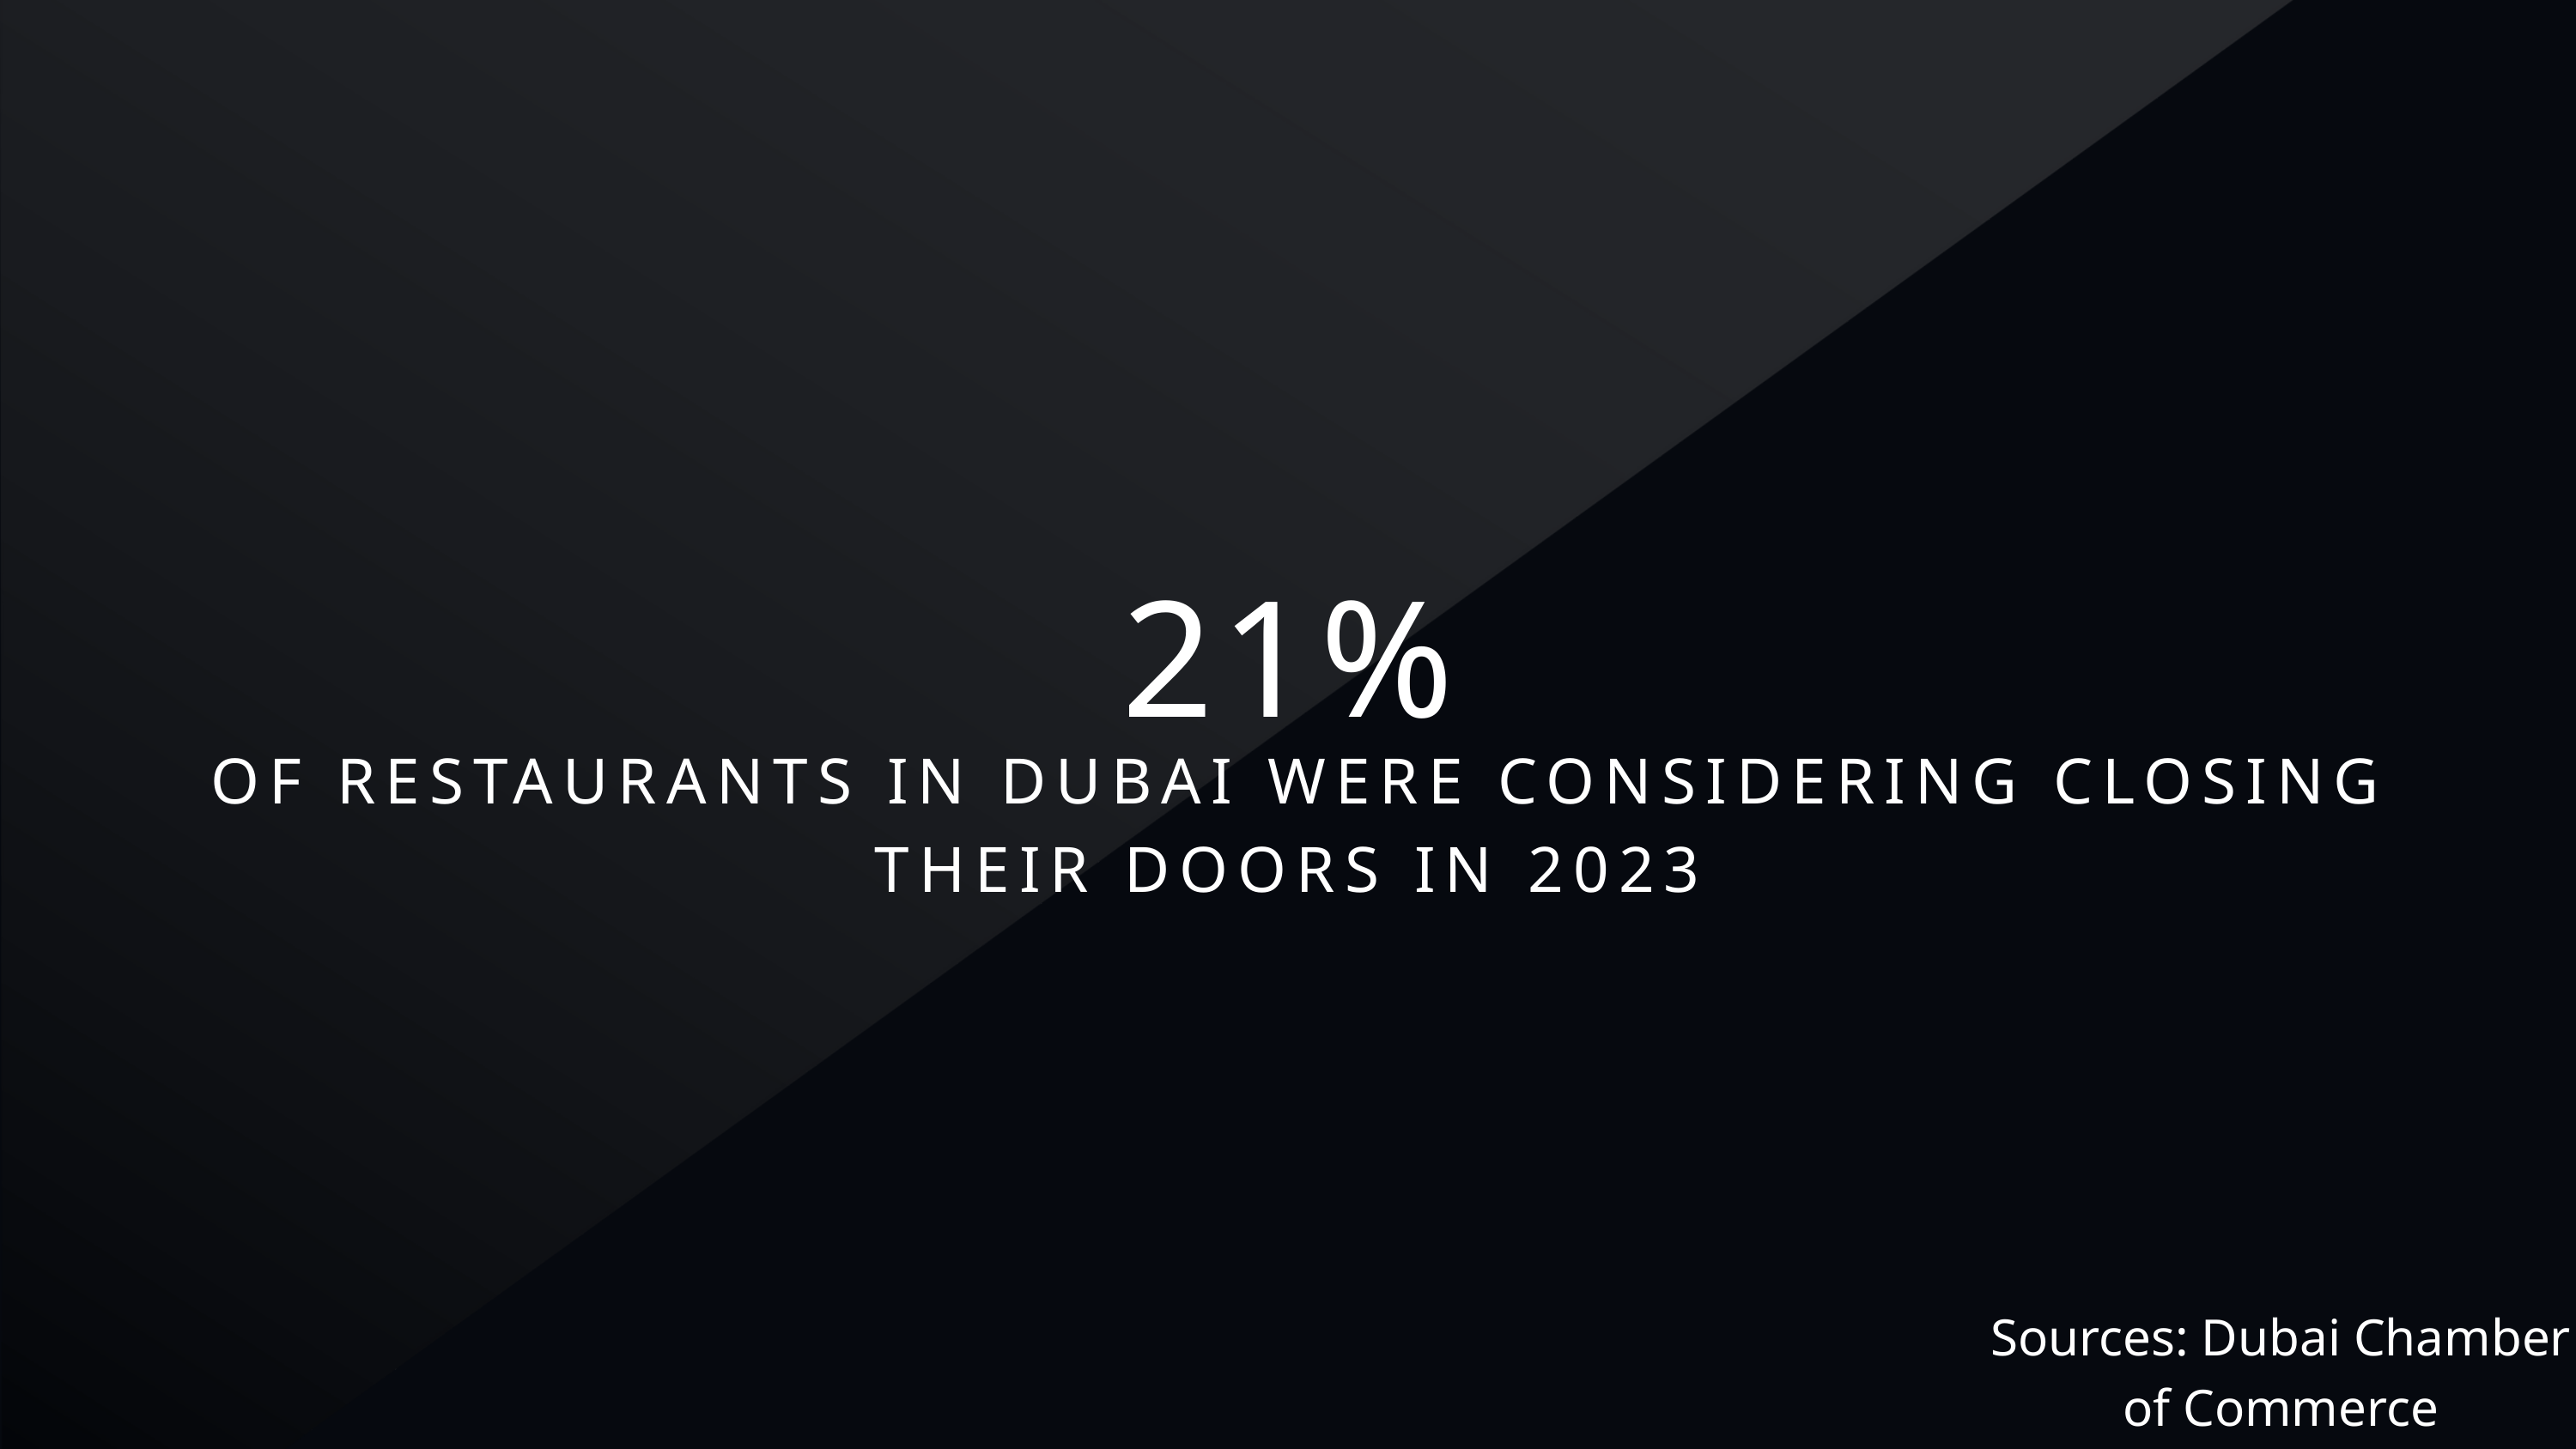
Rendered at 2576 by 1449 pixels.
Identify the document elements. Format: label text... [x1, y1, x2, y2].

text_box OF RESTAURANTS IN DUBAI WERE CONSIDERING CLOSING THEIR DOORS IN 2023 [144, 729, 2432, 905]
text_box 21% [503, 524, 2073, 729]
text_box [0, 0, 2294, 1449]
text_box Sources: Dubai Chamber of Commerce [1985, 1295, 2576, 1436]
